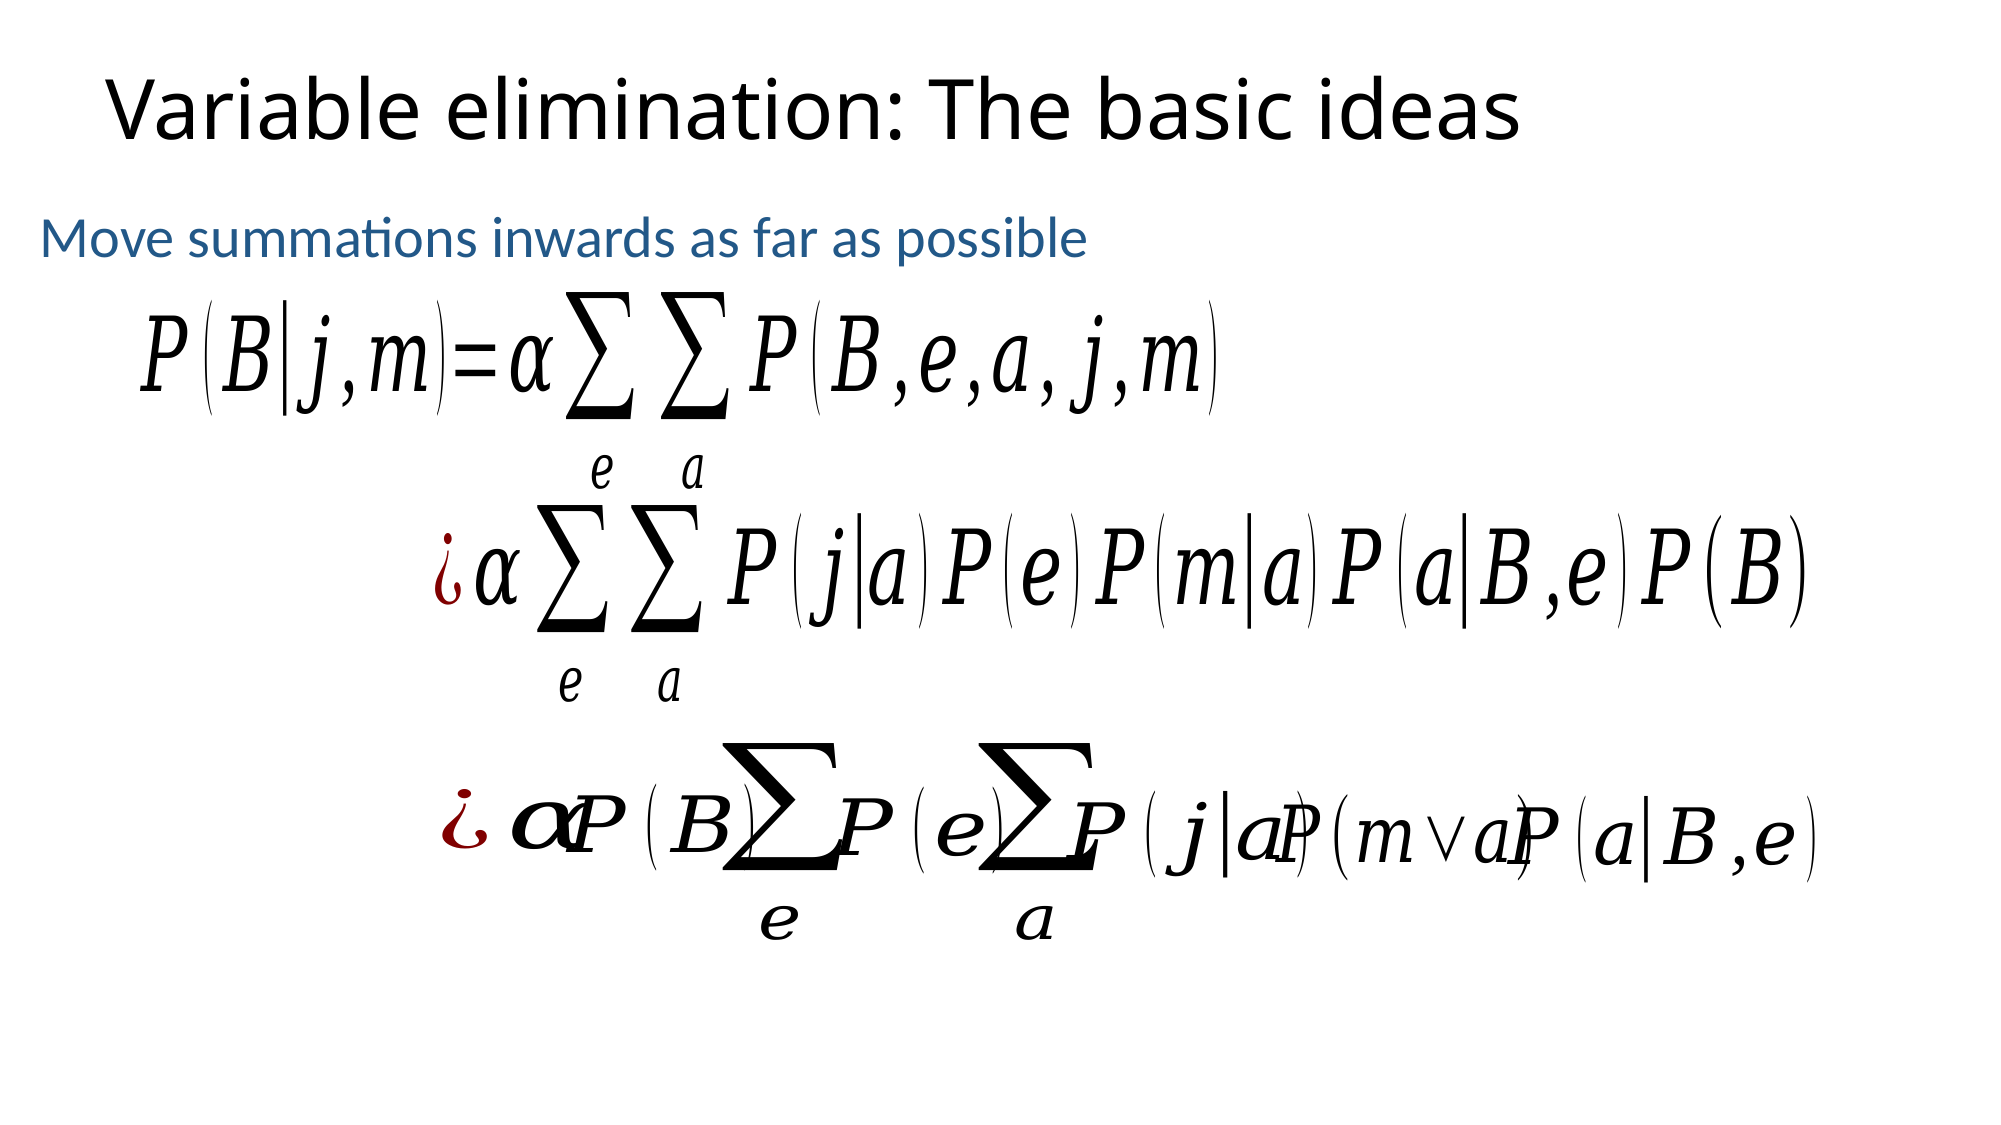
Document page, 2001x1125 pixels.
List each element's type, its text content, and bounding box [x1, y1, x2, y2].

title Variable elimination: The basic ideas [90, 60, 1816, 164]
list Move summations inwards as far as possible [24, 200, 1525, 288]
